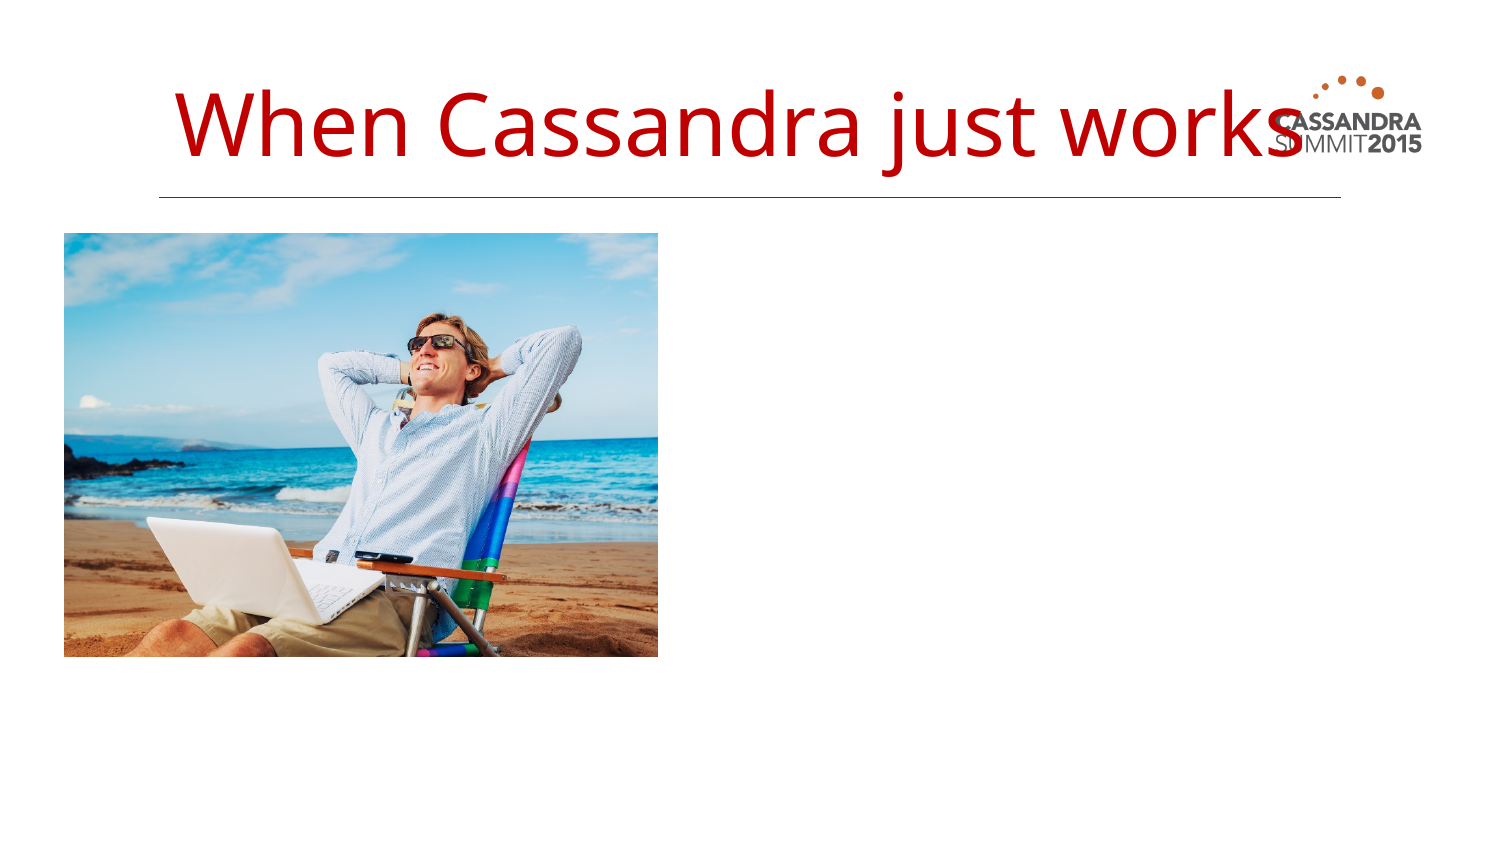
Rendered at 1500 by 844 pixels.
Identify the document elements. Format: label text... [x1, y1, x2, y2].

picture [1341, 72, 1424, 155]
title When Cassandra just works [159, 43, 1341, 199]
picture [64, 233, 658, 657]
